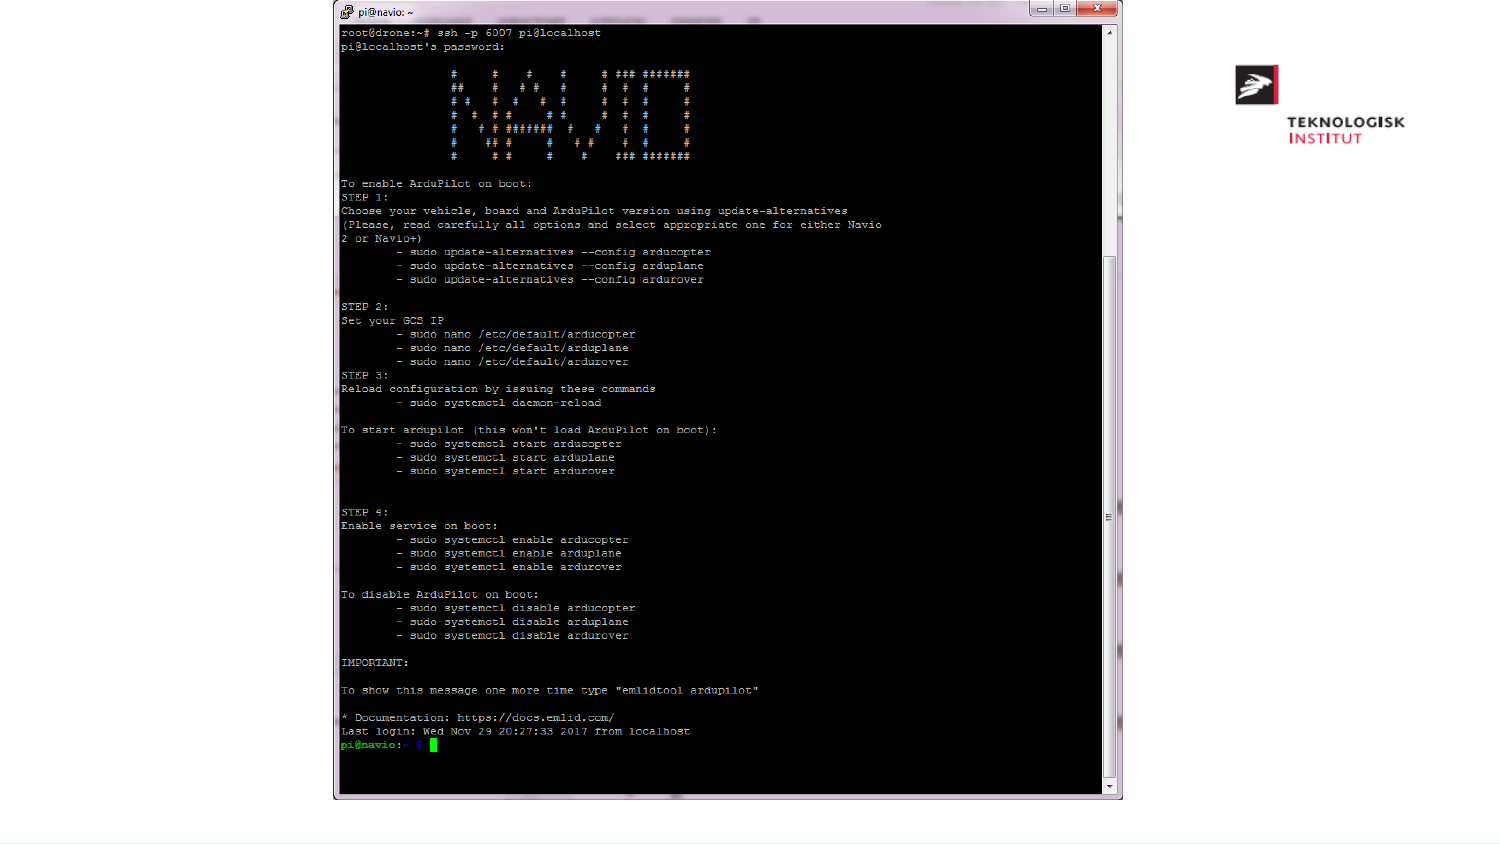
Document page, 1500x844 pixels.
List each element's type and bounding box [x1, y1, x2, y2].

picture [333, 0, 1123, 800]
